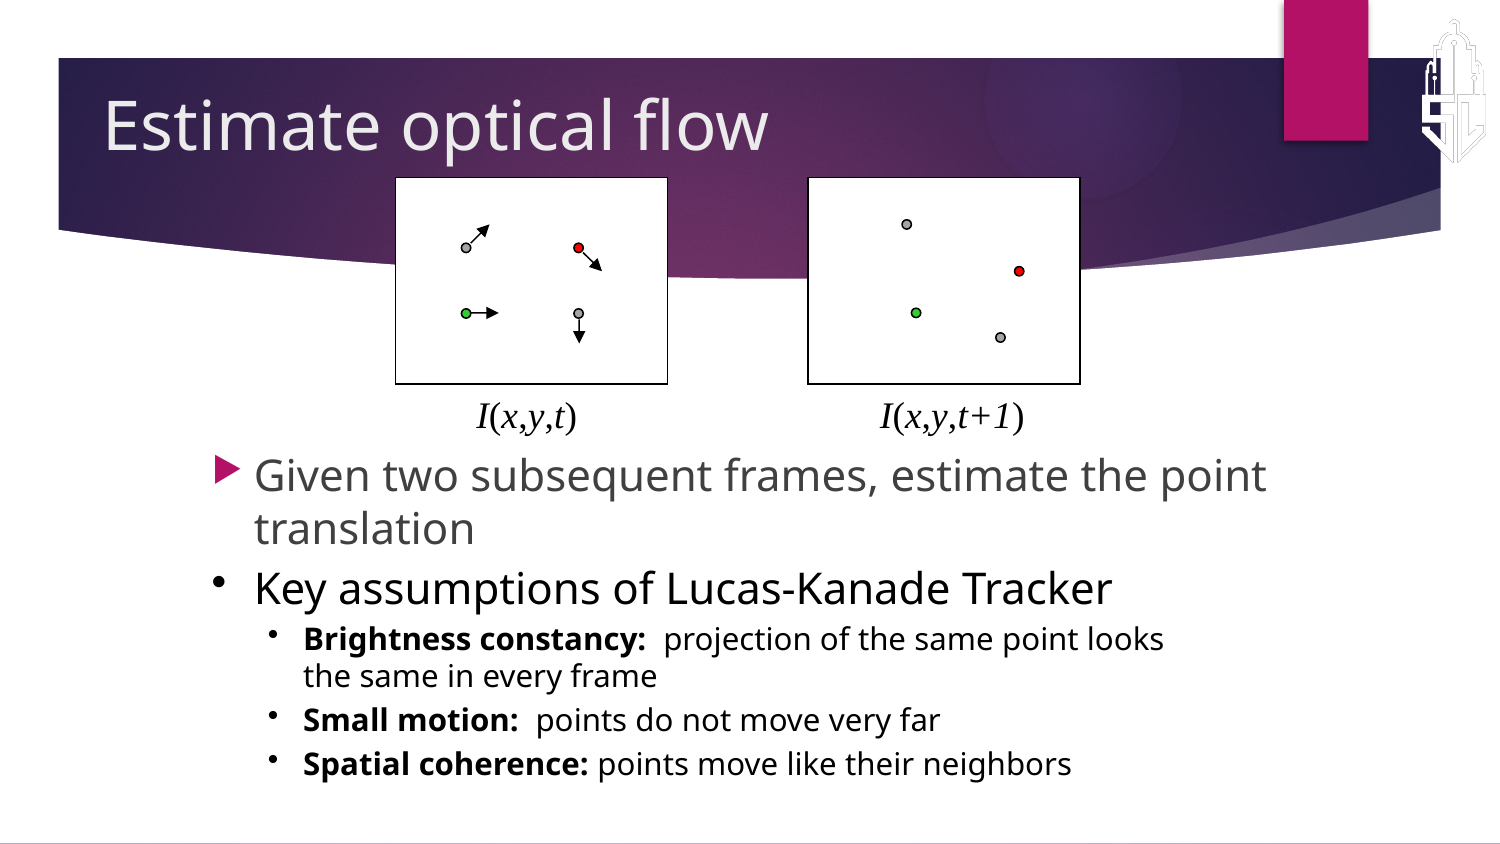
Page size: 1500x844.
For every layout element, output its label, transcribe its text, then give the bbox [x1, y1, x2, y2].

text_box [902, 219, 912, 230]
text_box [911, 308, 921, 318]
title Estimate optical flow [87, 79, 1166, 167]
list Given two subsequent frames, estimate the point translation [196, 440, 1349, 563]
text_box [395, 177, 668, 384]
text_box [808, 177, 1081, 384]
picture [1422, 19, 1486, 163]
text_box [995, 332, 1006, 343]
text_box Key assumptions of Lucas-Kanade Tracker Brightness constancy: projection of the same point looks the same in every frame Small motion: points do not move very far Spatial coherence: points move like their neighbors [196, 553, 1210, 825]
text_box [470, 224, 603, 344]
text_box [1014, 266, 1024, 276]
text_box I(x,y,t+1) [865, 383, 1040, 444]
text_box I(x,y,t) [461, 383, 593, 444]
